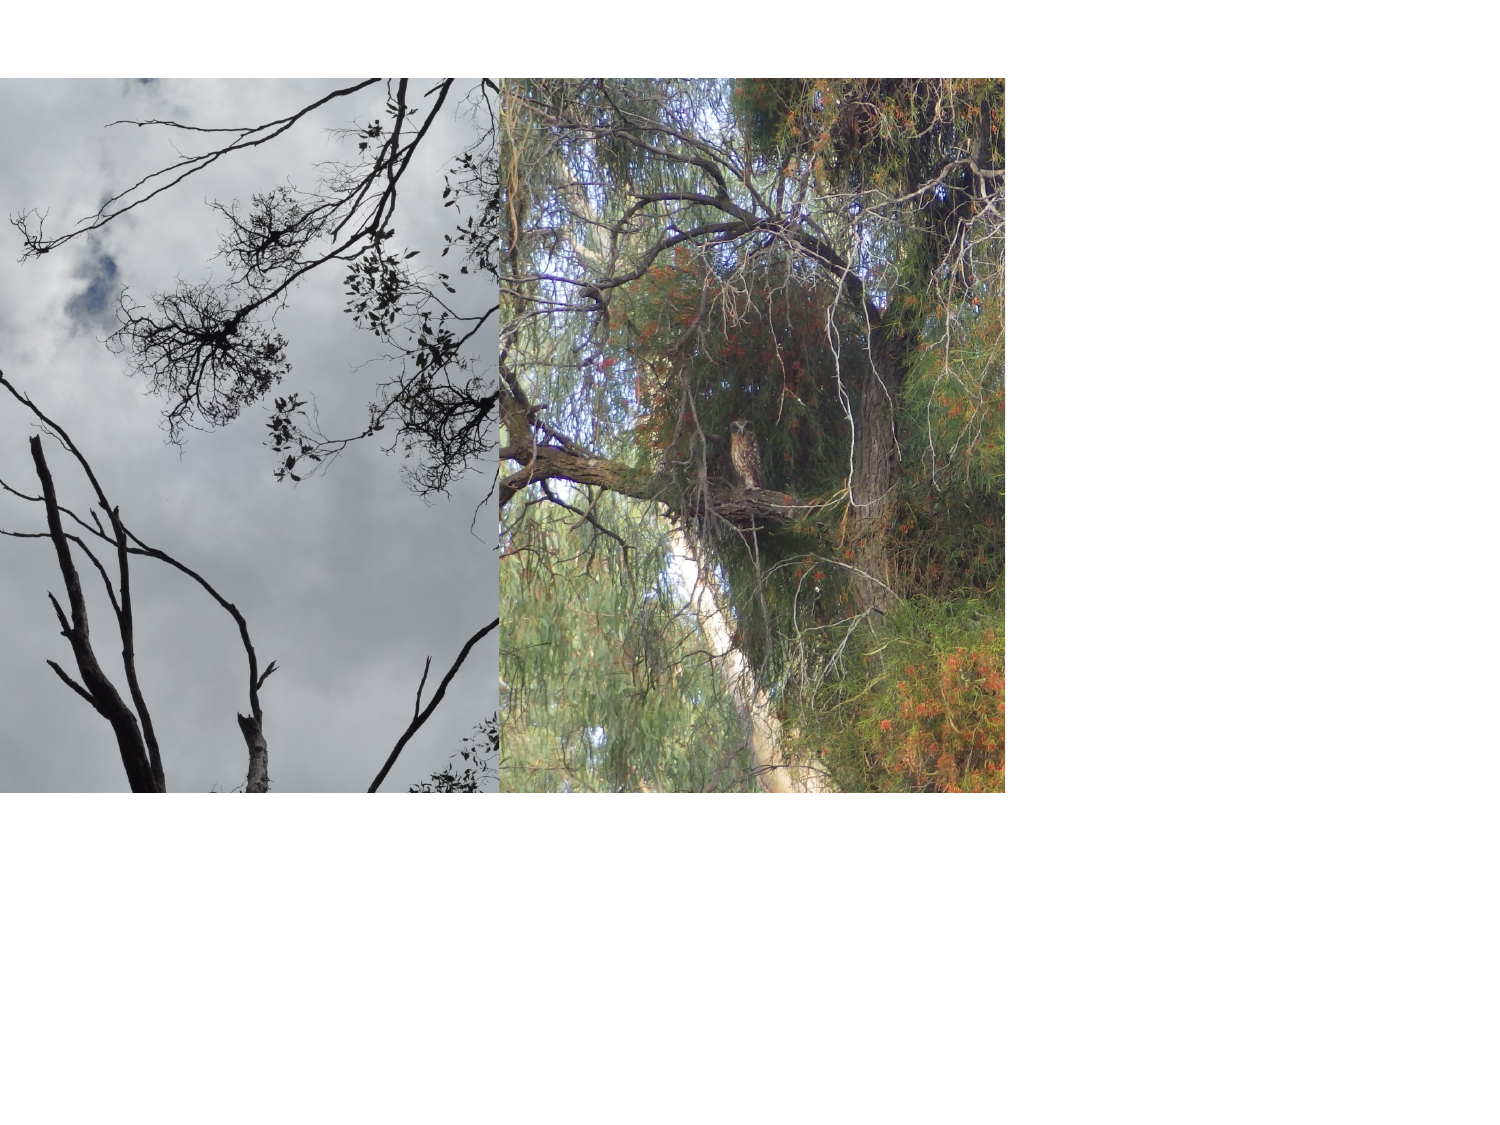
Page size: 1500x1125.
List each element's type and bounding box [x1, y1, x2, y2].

picture [0, 77, 1006, 794]
